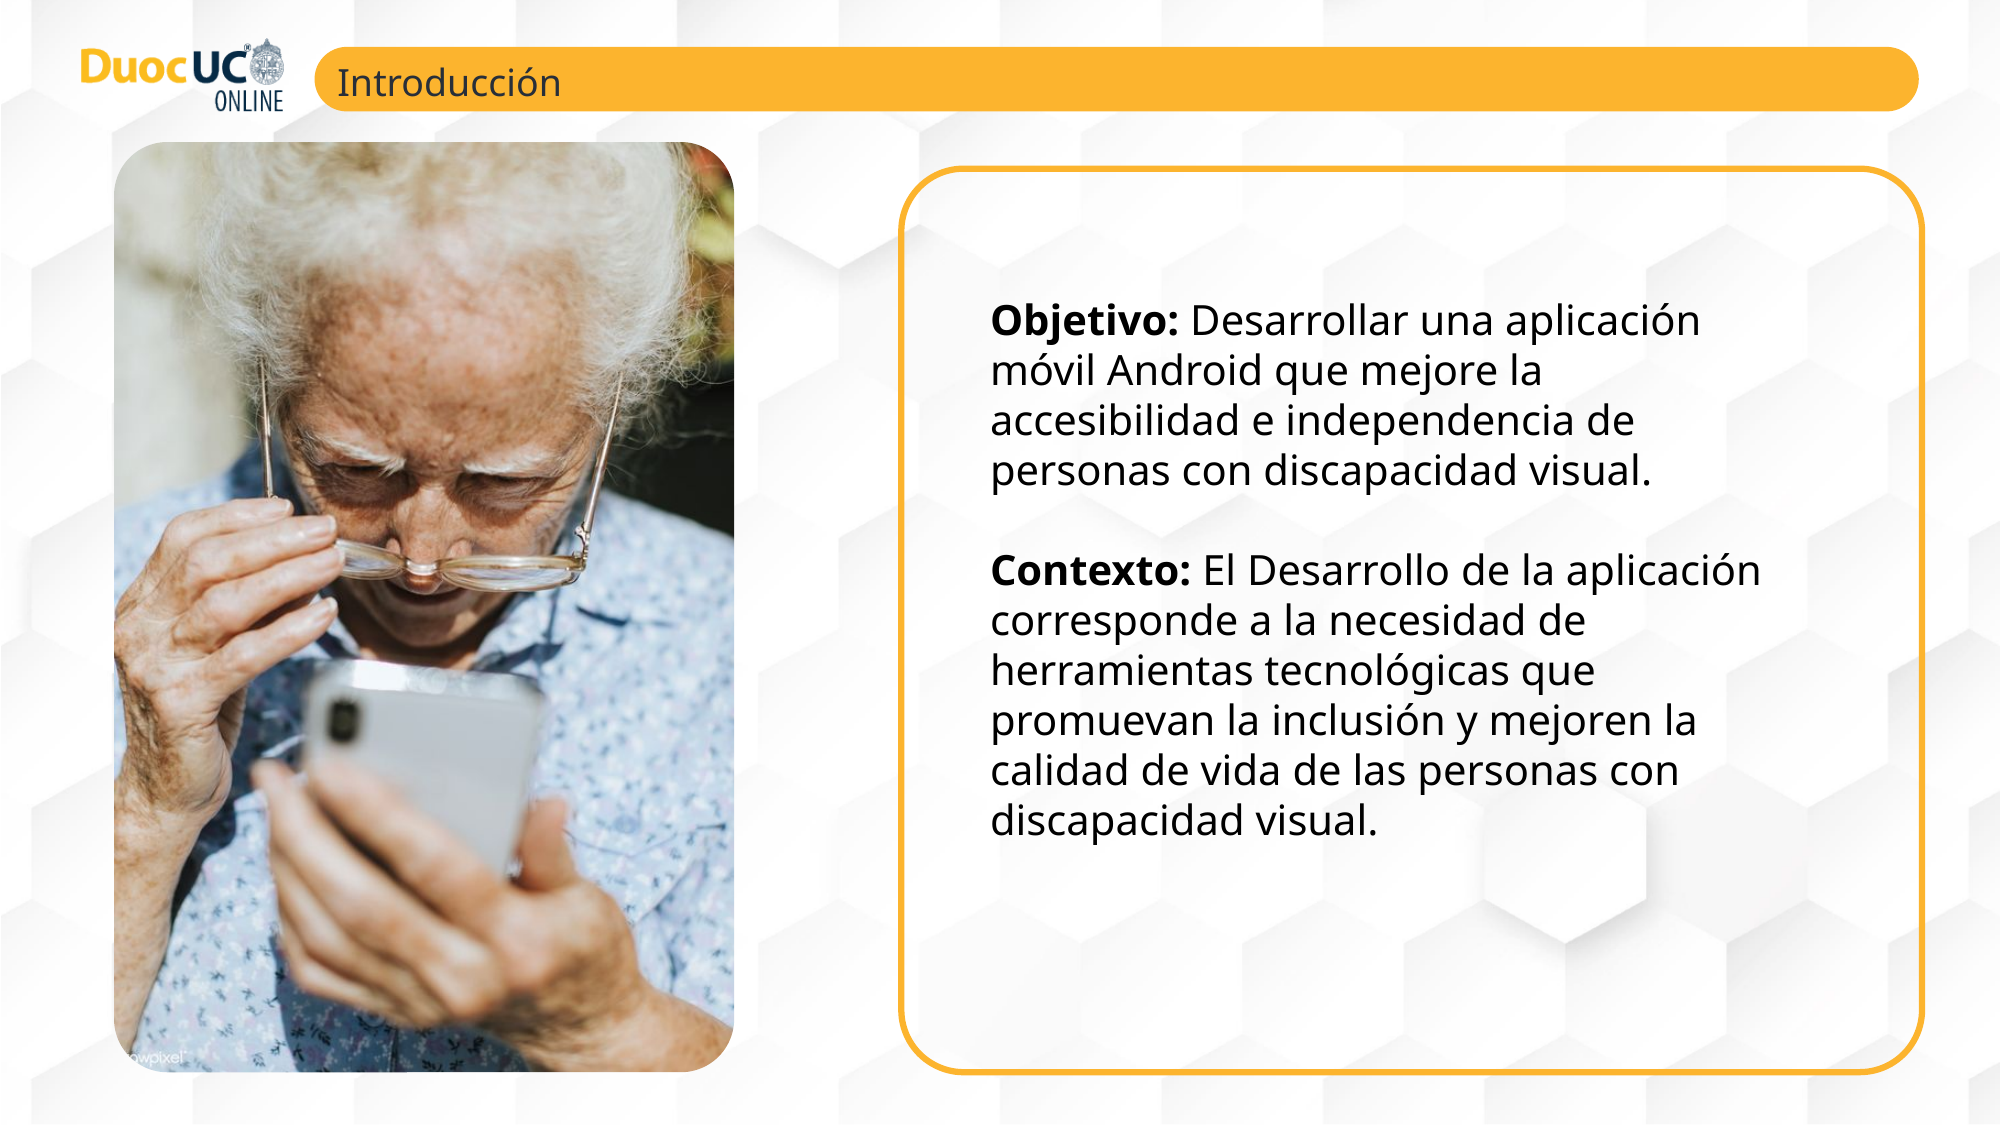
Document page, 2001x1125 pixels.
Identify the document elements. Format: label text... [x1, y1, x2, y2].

text_box Introducción [322, 48, 578, 111]
text_box [905, 173, 1918, 1068]
text_box Objetivo: Desarrollar una aplicación móvil Android que mejore la accesibilidad e independencia de personas con discapacidad visual. Contexto: El Desarrollo de la aplicación corresponde a la necesidad de herramientas tecnológicas que promuevan la inclusión y mejoren la calidad de vida de las personas con discapacidad visual. [975, 286, 1812, 852]
picture [0, 0, 2000, 1125]
